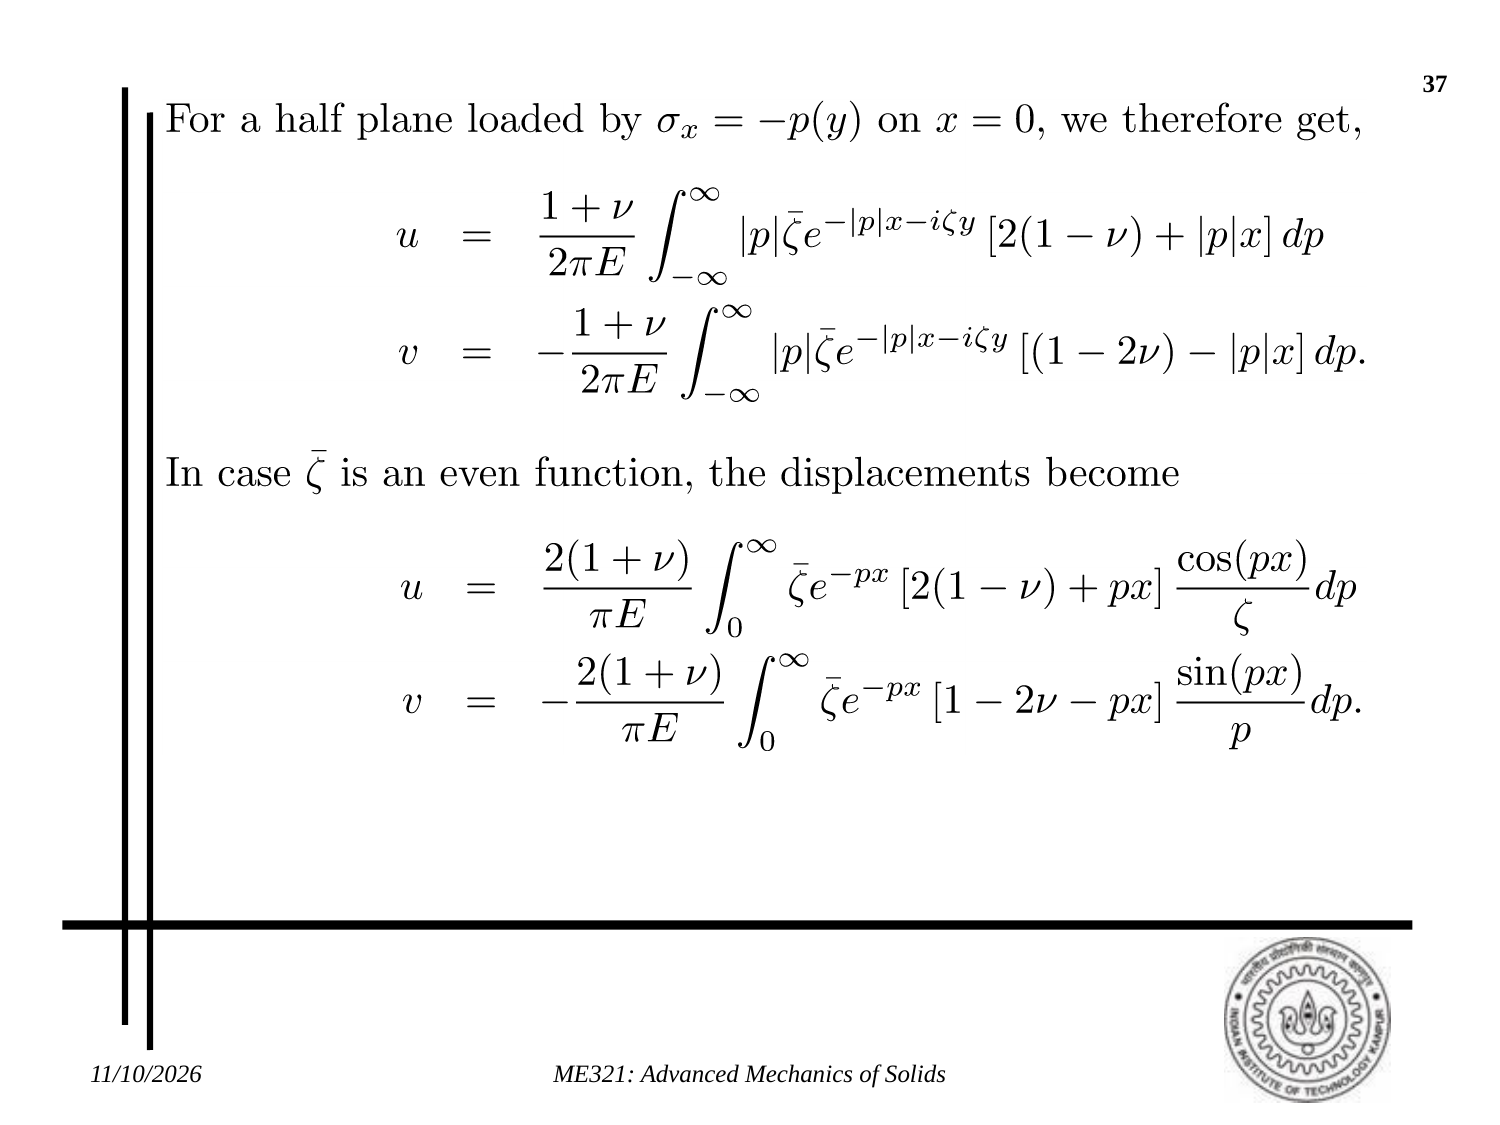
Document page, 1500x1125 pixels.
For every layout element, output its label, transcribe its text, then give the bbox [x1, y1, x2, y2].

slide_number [75, 1042, 425, 1103]
footer ME321: Advanced Mechanics of Solids [512, 1042, 988, 1103]
slide_number 37 [1387, 50, 1463, 116]
picture [162, 99, 1367, 755]
picture [1224, 937, 1391, 1103]
